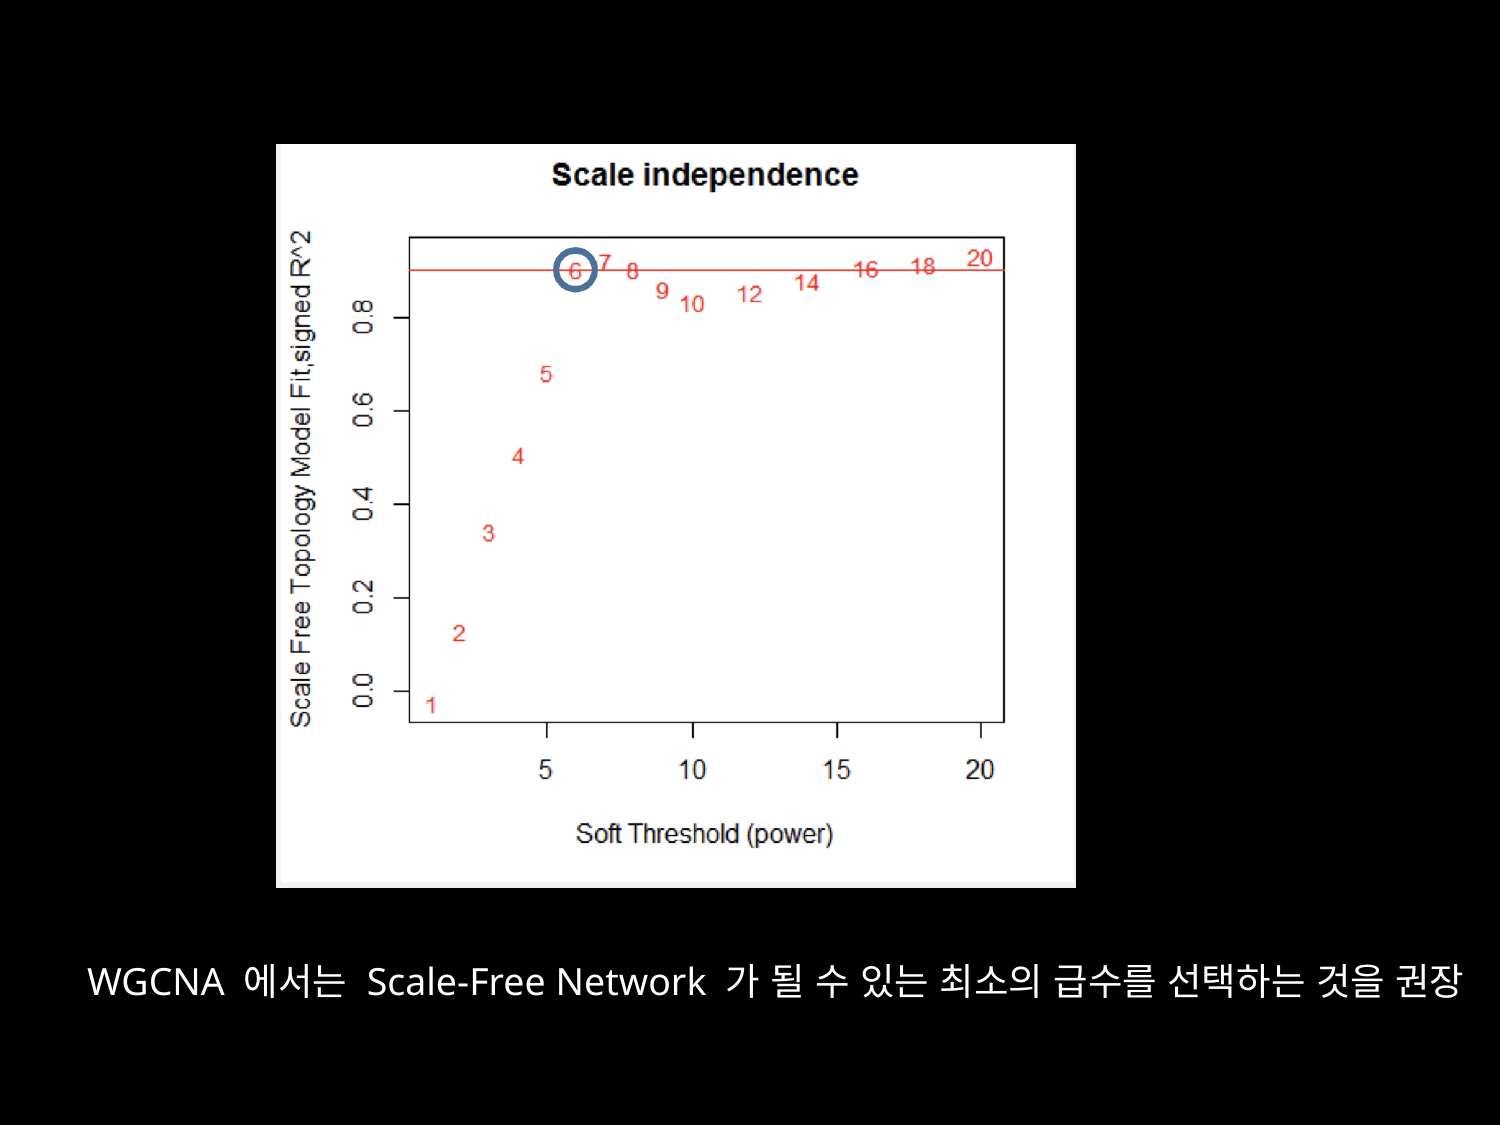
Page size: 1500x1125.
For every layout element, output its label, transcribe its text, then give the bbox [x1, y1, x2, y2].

picture [276, 144, 1076, 888]
text_box WGCNA 에서는 Scale-Free Network 가 될 수 있는 최소의 급수를 선택하는 것을 권장 [72, 950, 1480, 1010]
